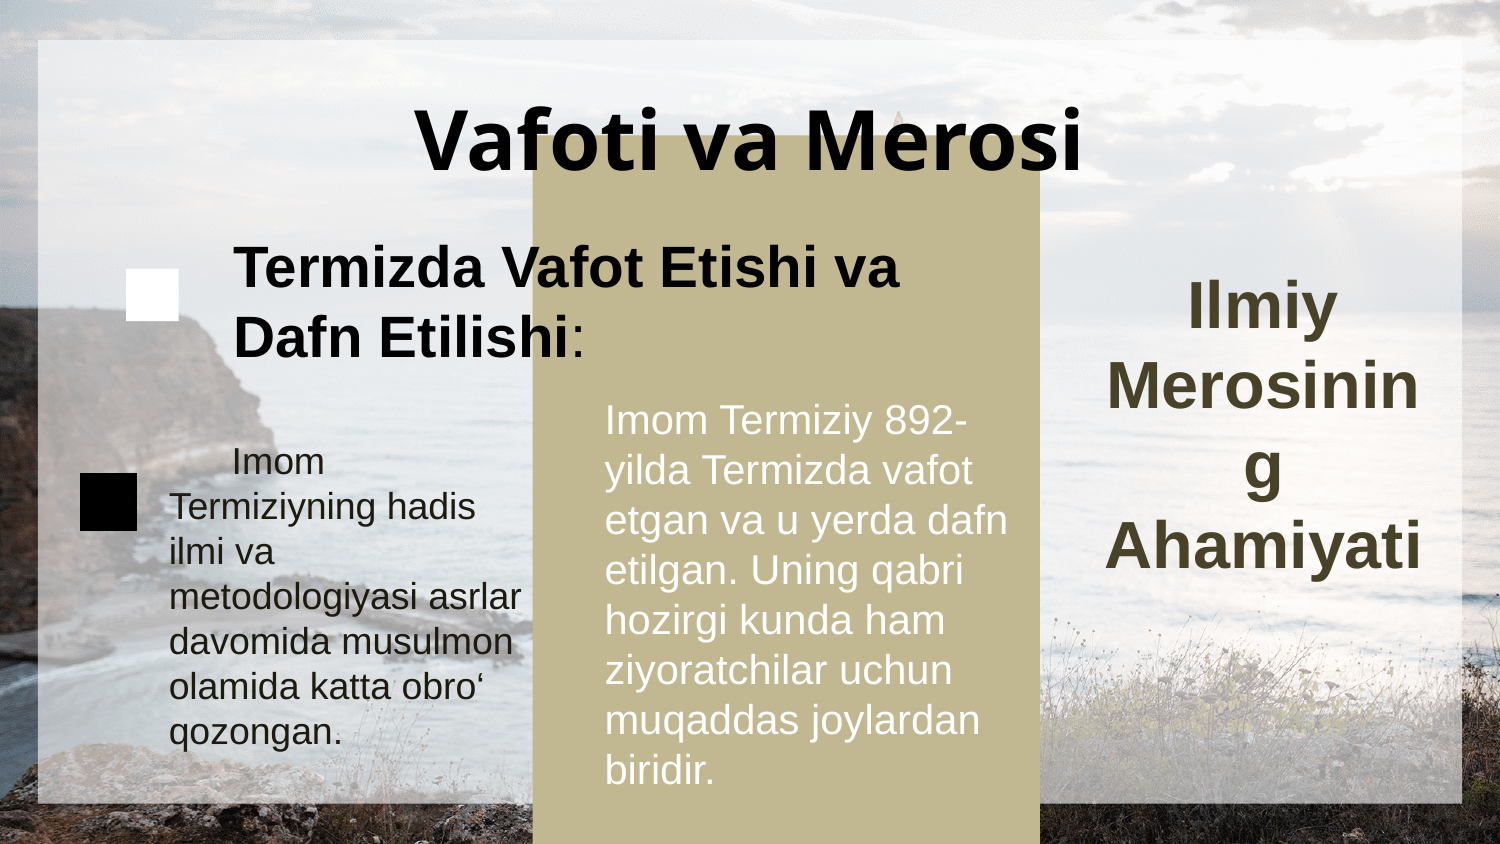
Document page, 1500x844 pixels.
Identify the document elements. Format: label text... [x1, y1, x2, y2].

picture [0, 0, 1500, 844]
text_box [126, 268, 179, 322]
title Vafoti va Merosi [118, 90, 1382, 208]
text_box Ilmiy Merosining Ahamiyati [1070, 280, 1457, 564]
text_box [531, 208, 1042, 844]
text_box Imom Termiziy 892-yilda Termizda vafot etgan va u yerda dafn etilgan. Uning qabri hozirgi kunda ham ziyoratchilar uchun muqaddas joylardan biridir. [589, 377, 1025, 516]
text_box Termizda Vafot Etishi va Dafn Etilishi: [218, 267, 1019, 331]
text_box [82, 475, 136, 529]
text_box Imom Termiziyning hadis ilmi va metodologiyasi asrlar davomida musulmon olamida katta obro‘ qozongan. [153, 421, 531, 560]
